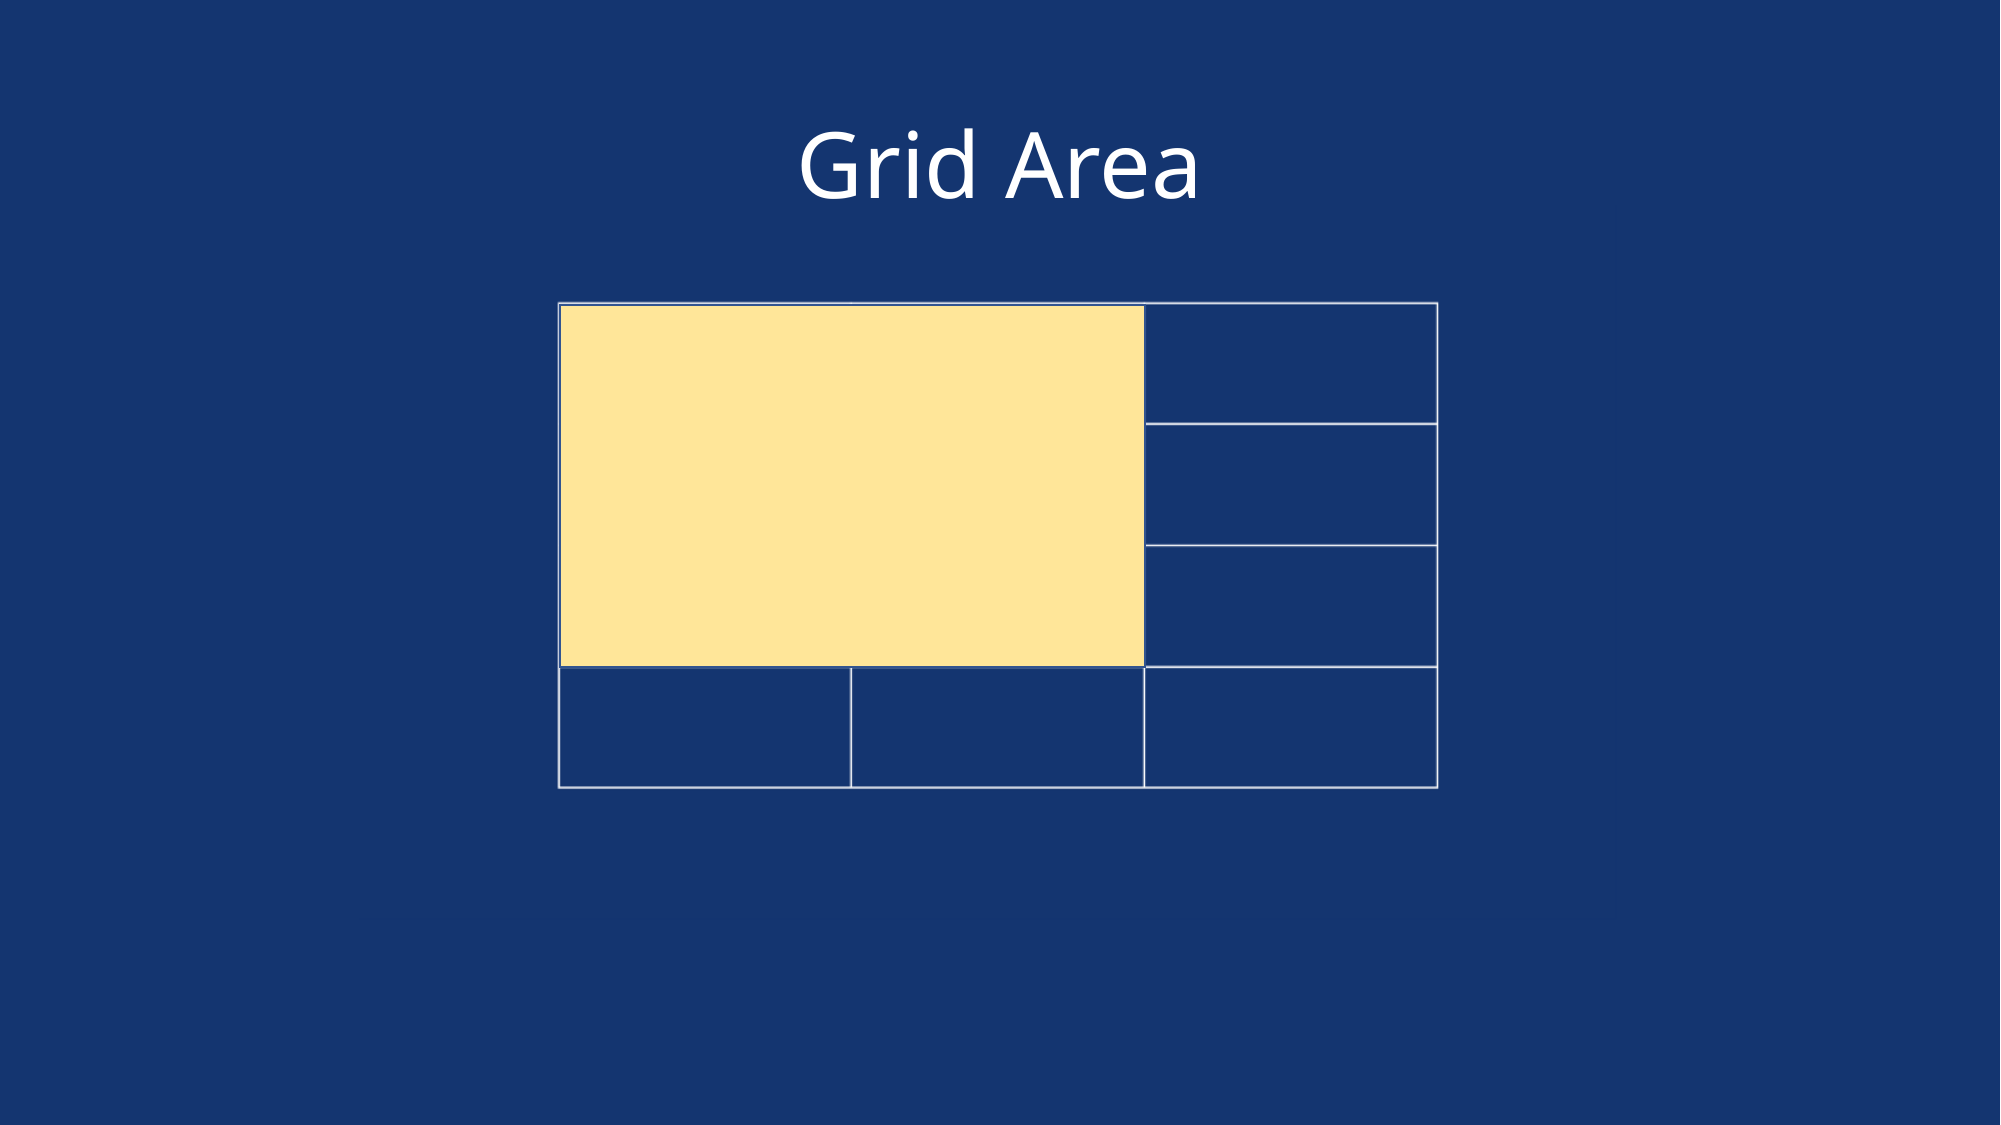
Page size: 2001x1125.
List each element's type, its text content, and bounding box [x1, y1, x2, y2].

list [359, 205, 1617, 920]
title Grid Area [137, 59, 1863, 278]
